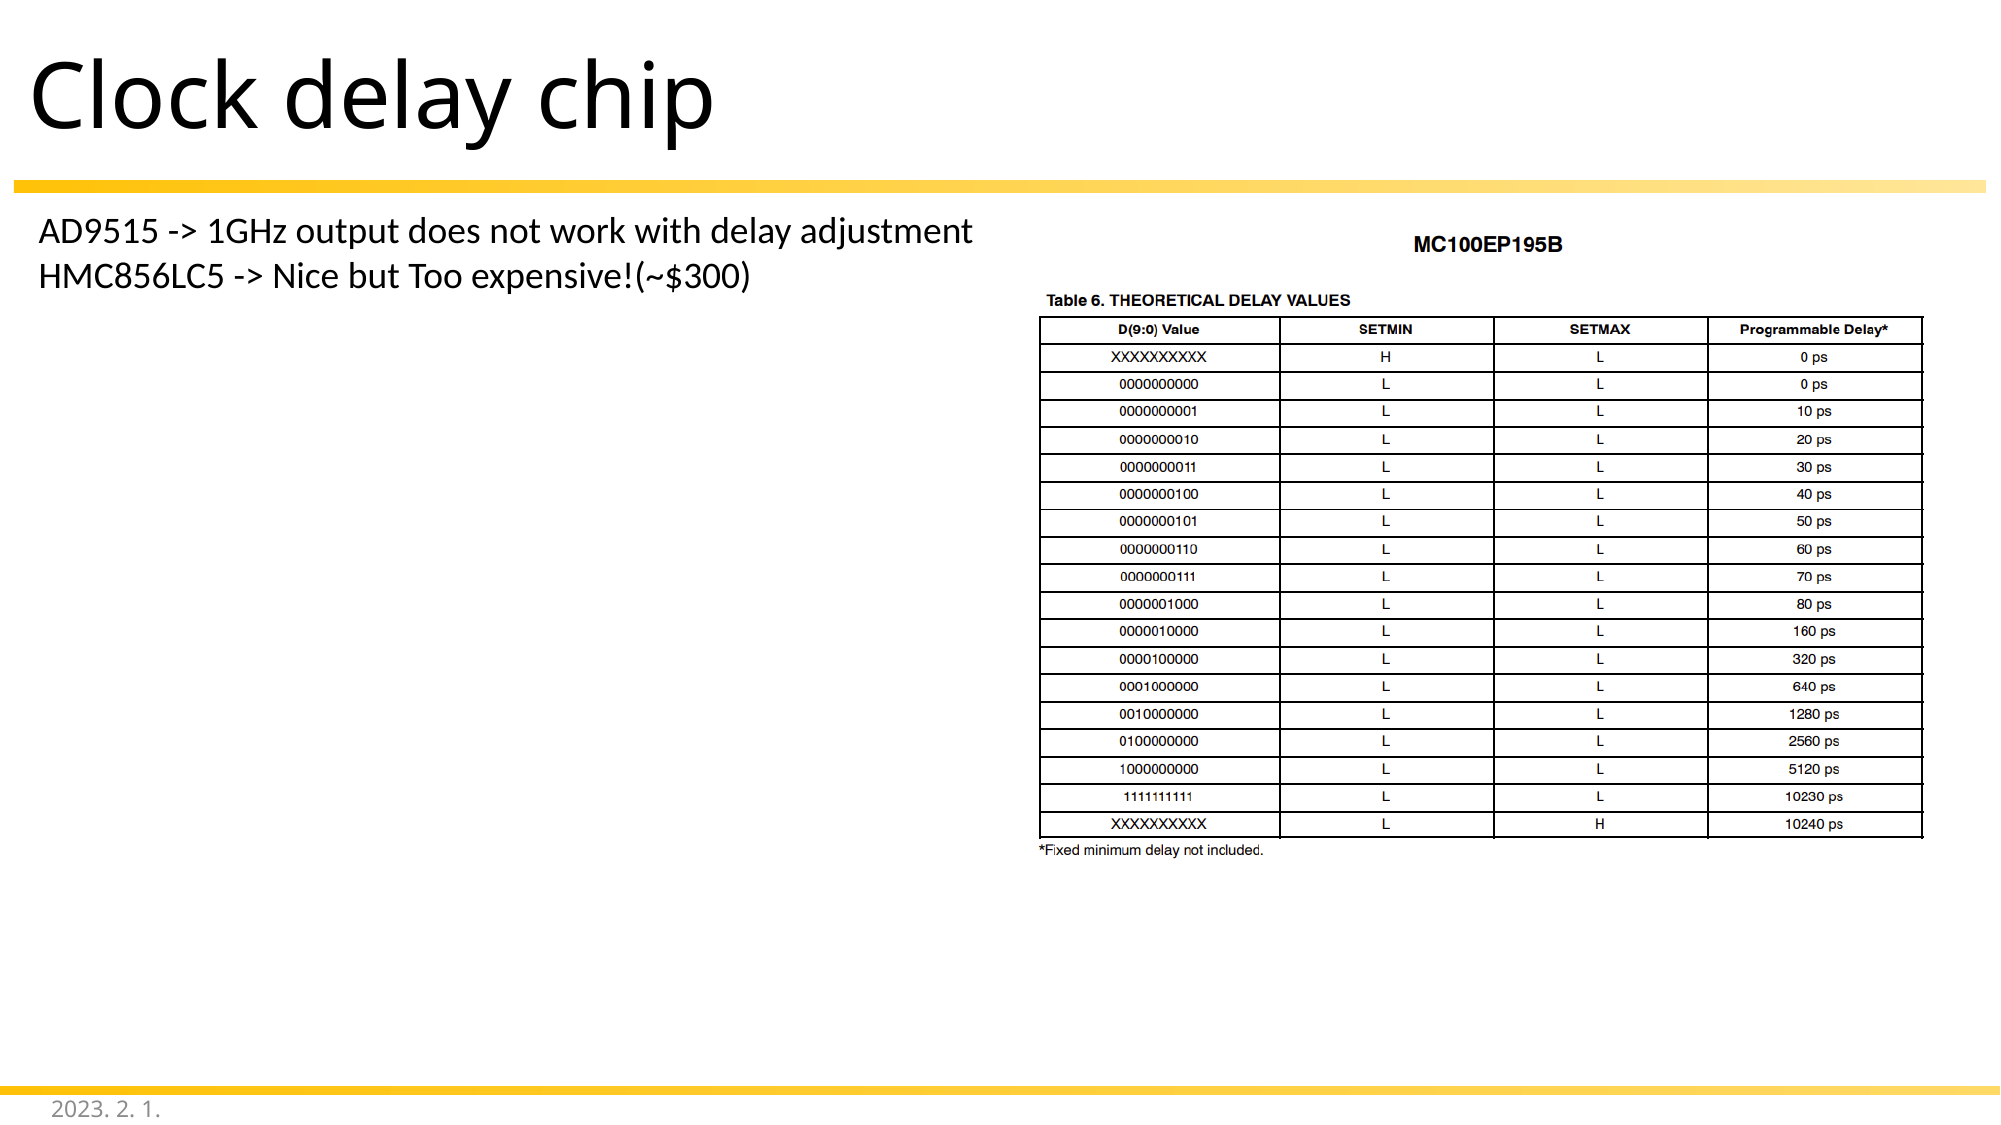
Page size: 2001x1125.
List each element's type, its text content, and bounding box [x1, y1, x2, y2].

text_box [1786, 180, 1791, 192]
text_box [1840, 180, 1845, 192]
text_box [1847, 180, 1851, 192]
text_box AD9515 -> 1GHz output does not work with delay adjustment HMC856LC5 -> Nice but Too expensive!(~$300) [23, 198, 1046, 303]
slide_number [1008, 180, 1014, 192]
picture [1020, 223, 1941, 867]
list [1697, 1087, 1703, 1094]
title Clock delay chip [13, 25, 1986, 173]
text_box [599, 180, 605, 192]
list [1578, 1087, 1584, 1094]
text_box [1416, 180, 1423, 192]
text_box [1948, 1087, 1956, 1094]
slide_number 2023. 2. 1. [36, 1078, 486, 1125]
